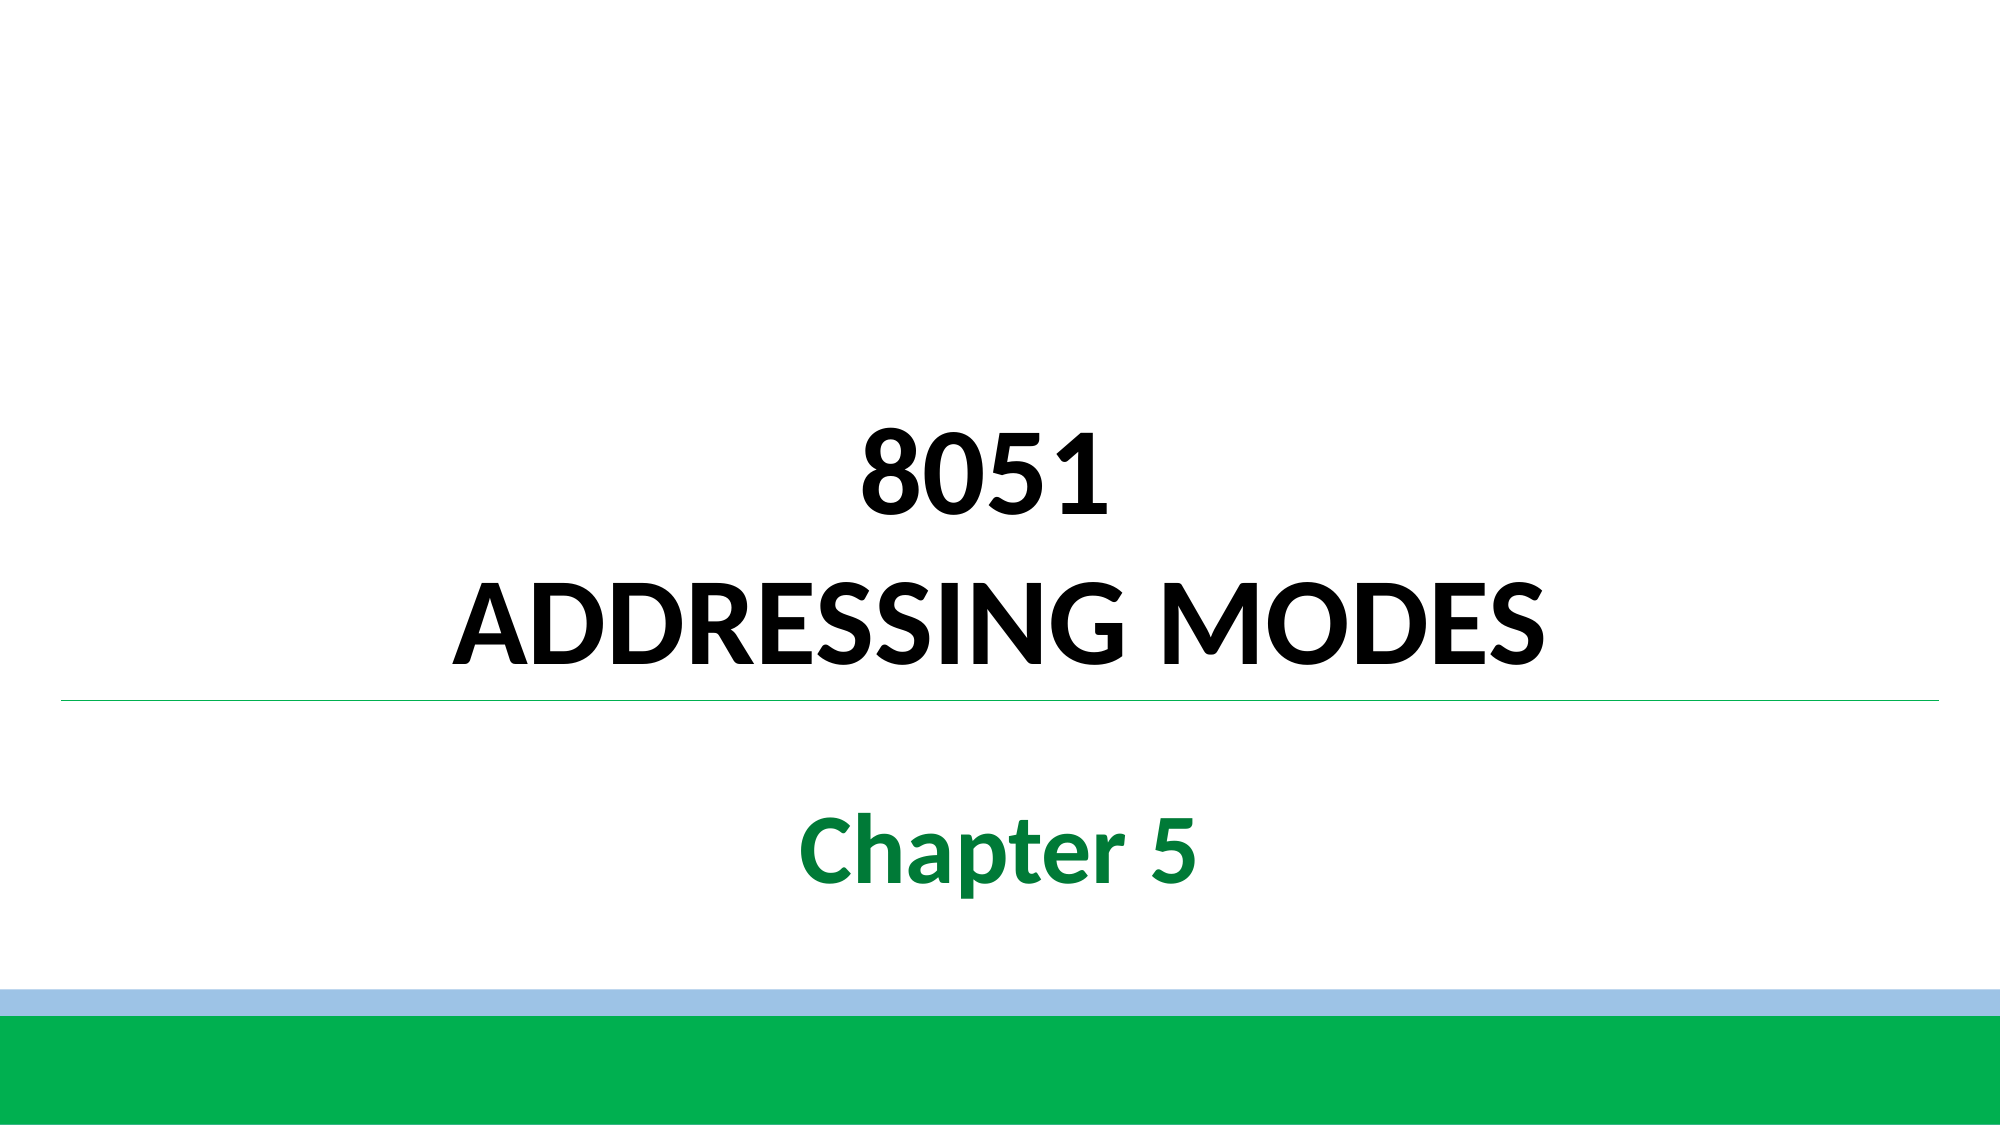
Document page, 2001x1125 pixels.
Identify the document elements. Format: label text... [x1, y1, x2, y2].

text_box 8051 ADDRESSING MODES [0, 382, 2000, 697]
text_box Chapter 5 [0, 776, 2000, 912]
text_box [0, 1015, 2000, 1125]
text_box [0, 988, 2000, 1015]
